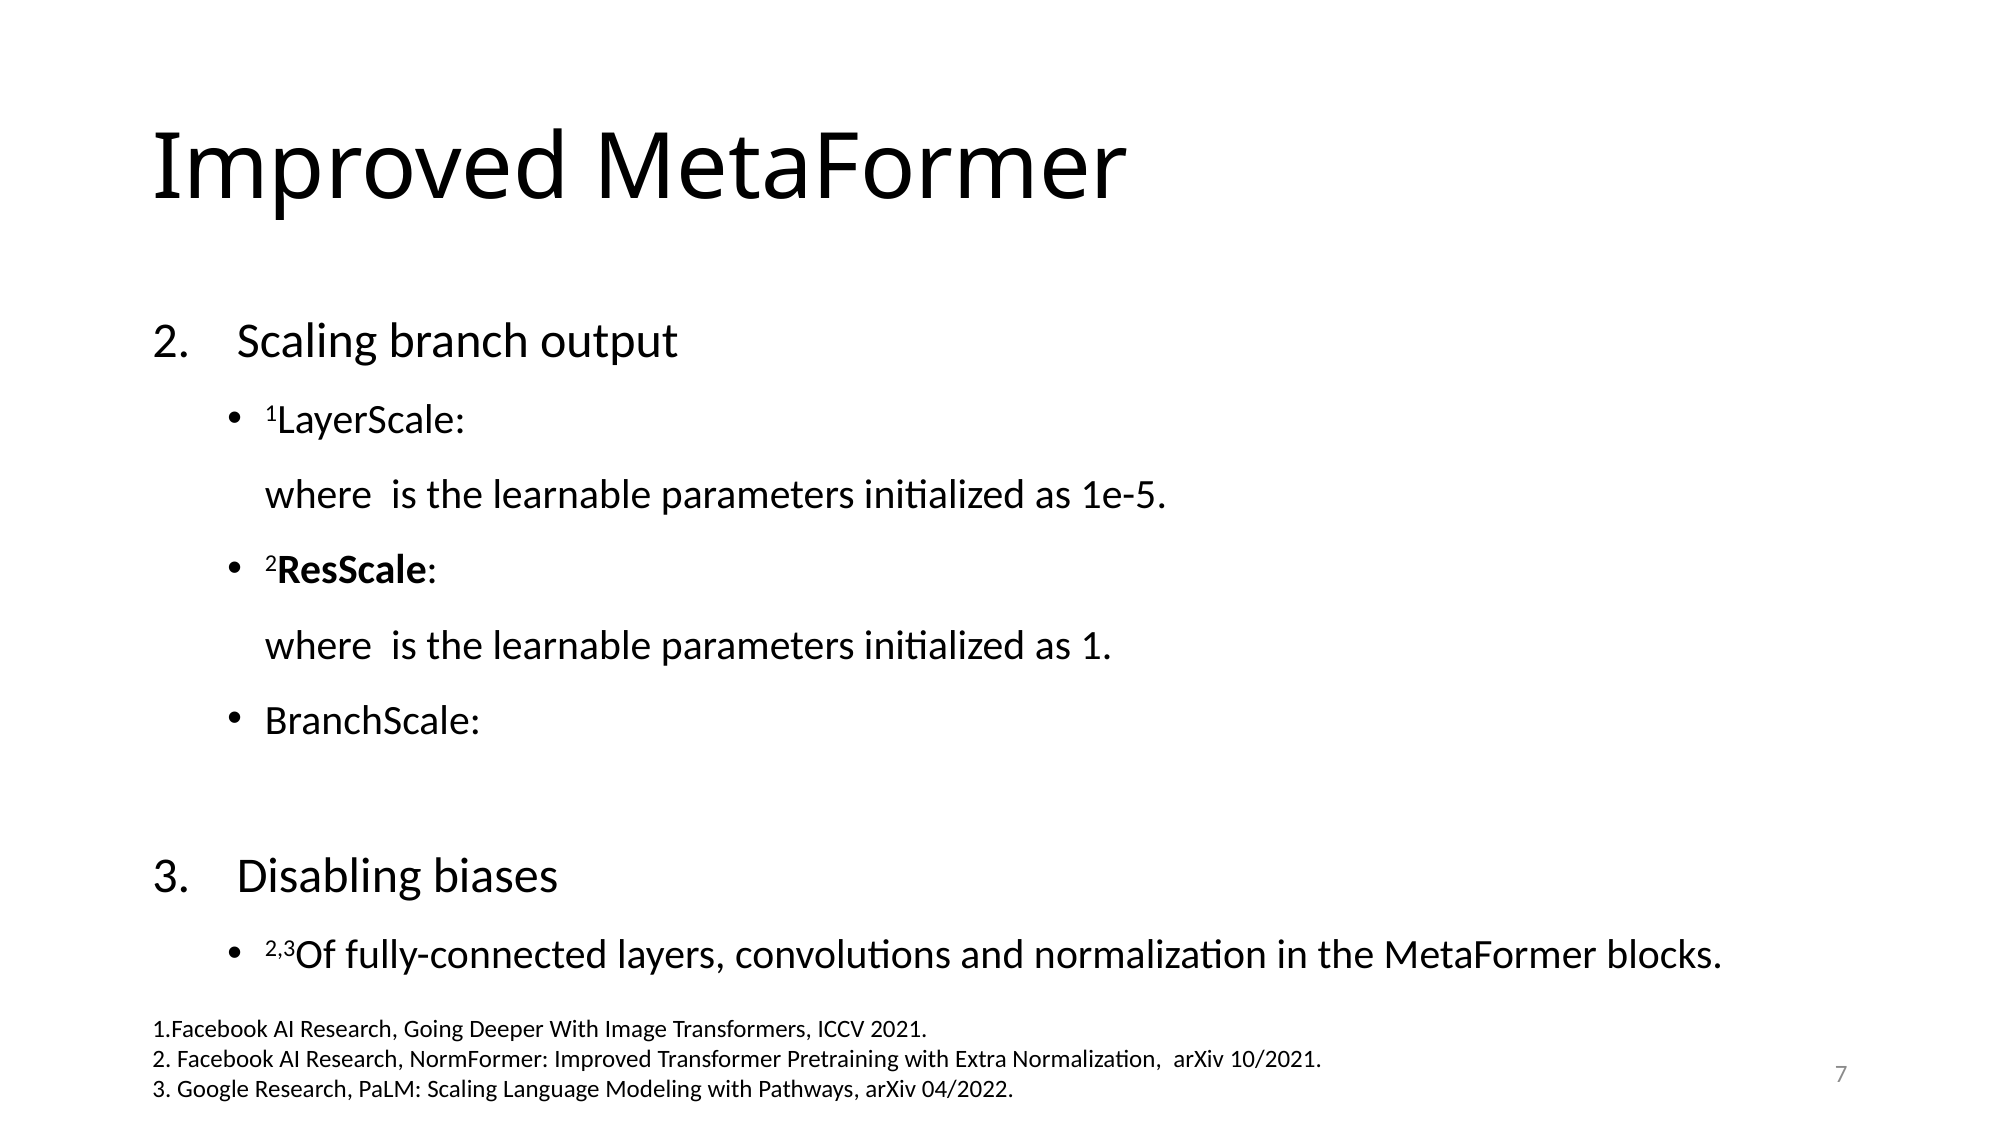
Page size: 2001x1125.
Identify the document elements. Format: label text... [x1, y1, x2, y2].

footer Facebook AI Research, Going Deeper With Image Transformers, ICCV 2021. 2. Facebook AI Research, NormFormer: Improved Transformer Pretraining with Extra Normalization, arXiv 10/2021. 3. Google Research, PaLM: Scaling Language Modeling with Pathways, arXiv 04/2022. [137, 1013, 1863, 1103]
title Improved MetaFormer [137, 59, 1863, 278]
